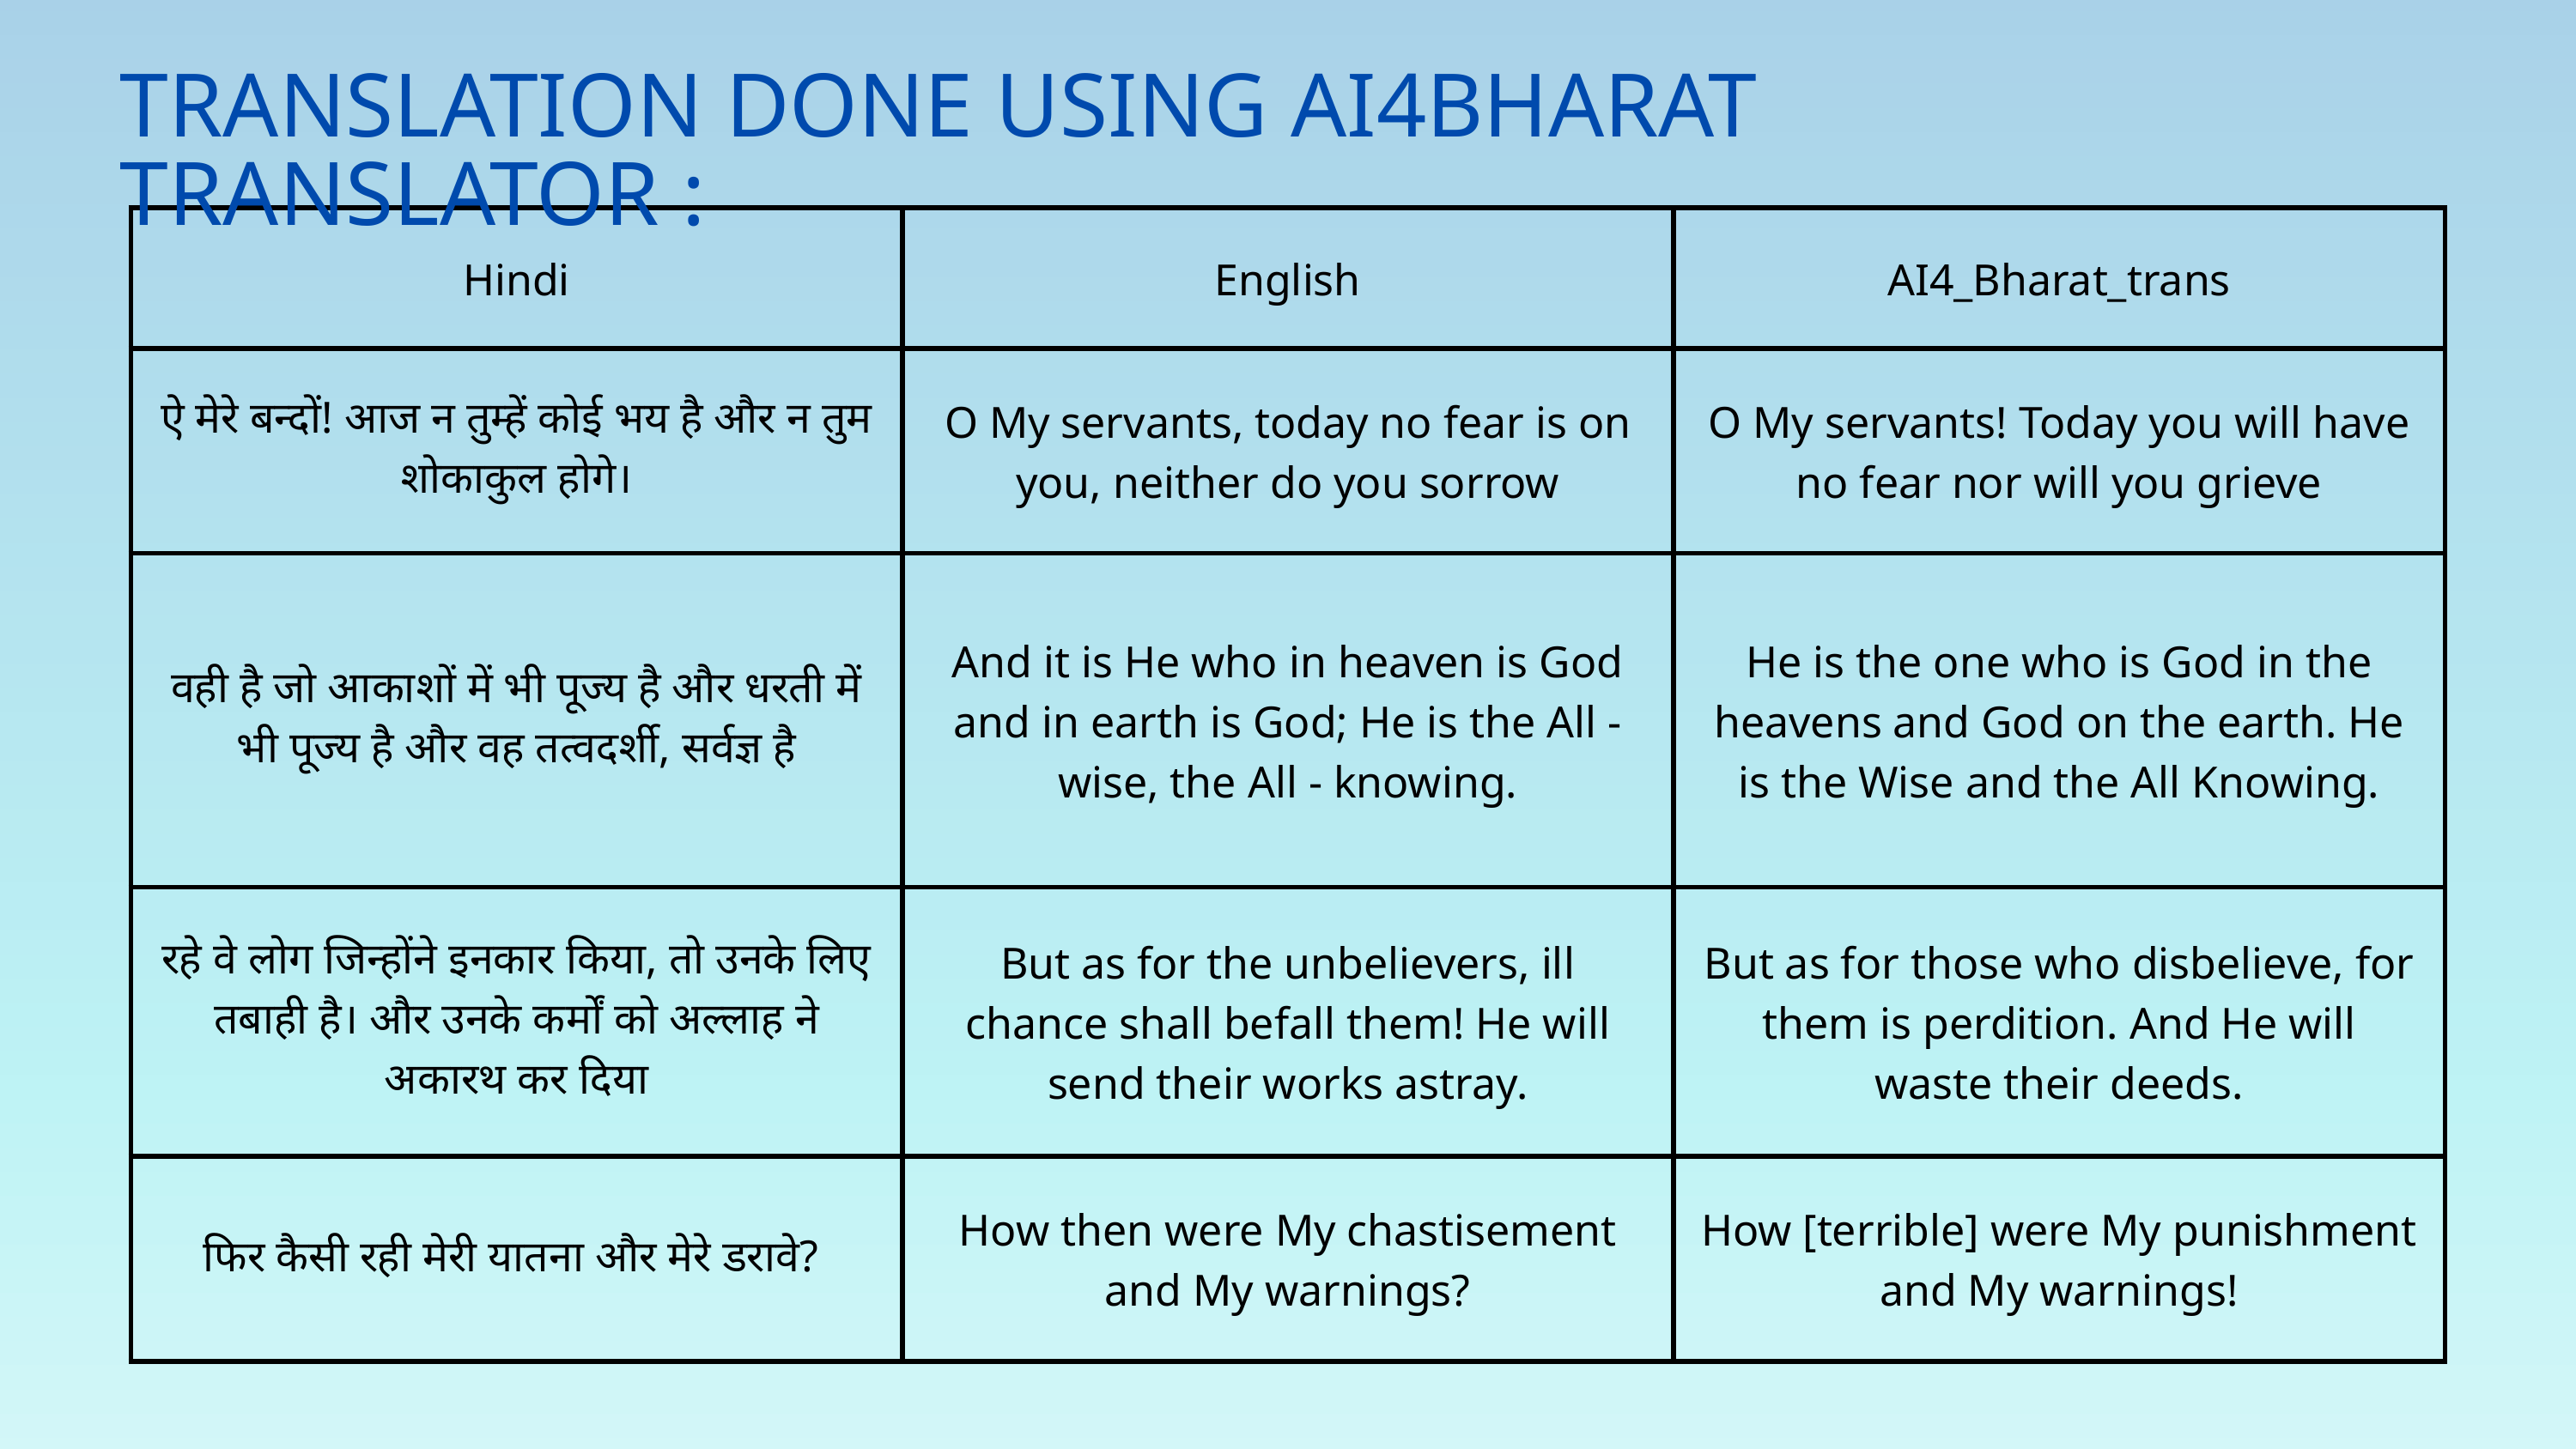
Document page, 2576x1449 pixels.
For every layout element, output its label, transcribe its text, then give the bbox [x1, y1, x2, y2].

table_cell And it is He who in heaven is God and in earth is God; He is the All - wise, the All - knowing. [905, 555, 1671, 885]
table_cell O My servants! Today you will have no fear nor will you grieve [1676, 351, 2443, 551]
text_box [0, 0, 2576, 1449]
table_cell फिर कैसी रही मेरी यातना और मेरे डरावे? [133, 1159, 900, 1359]
table_cell How [terrible] were My punishment and My warnings! [1676, 1159, 2443, 1359]
table_cell He is the one who is God in the heavens and God on the earth. He is the Wise and the All Knowing. [1676, 555, 2443, 885]
table_header AI4_Bharat_trans [1676, 210, 2443, 346]
table_cell But as for the unbelievers, ill chance shall befall them! He will send their works astray. [905, 889, 1671, 1154]
table_cell रहे वे लोग जिन्होंने इनकार किया, तो उनके लिए तबाही है। और उनके कर्मों को अल्लाह ने अकारथ कर दिया [133, 889, 900, 1154]
table_header English [905, 243, 1671, 346]
table_cell ऐ मेरे बन्दों! आज न तुम्हें कोई भय है और न तुम शोकाकुल होगे। [133, 351, 900, 551]
table_cell But as for those who disbelieve, for them is perdition. And He will waste their deeds. [1676, 889, 2443, 1154]
table_cell O My servants, today no fear is on you, neither do you sorrow [905, 351, 1671, 551]
text_box TRANSLATION DONE USING AI4BHARAT TRANSLATOR : [119, 67, 2354, 243]
table_cell वही है जो आकाशों में भी पूज्य है और धरती में भी पूज्य है और वह तत्वदर्शी, सर्वज्ञ है [133, 555, 900, 885]
table_cell How then were My chastisement and My warnings? [905, 1159, 1671, 1359]
table_header Hindi [133, 243, 900, 346]
